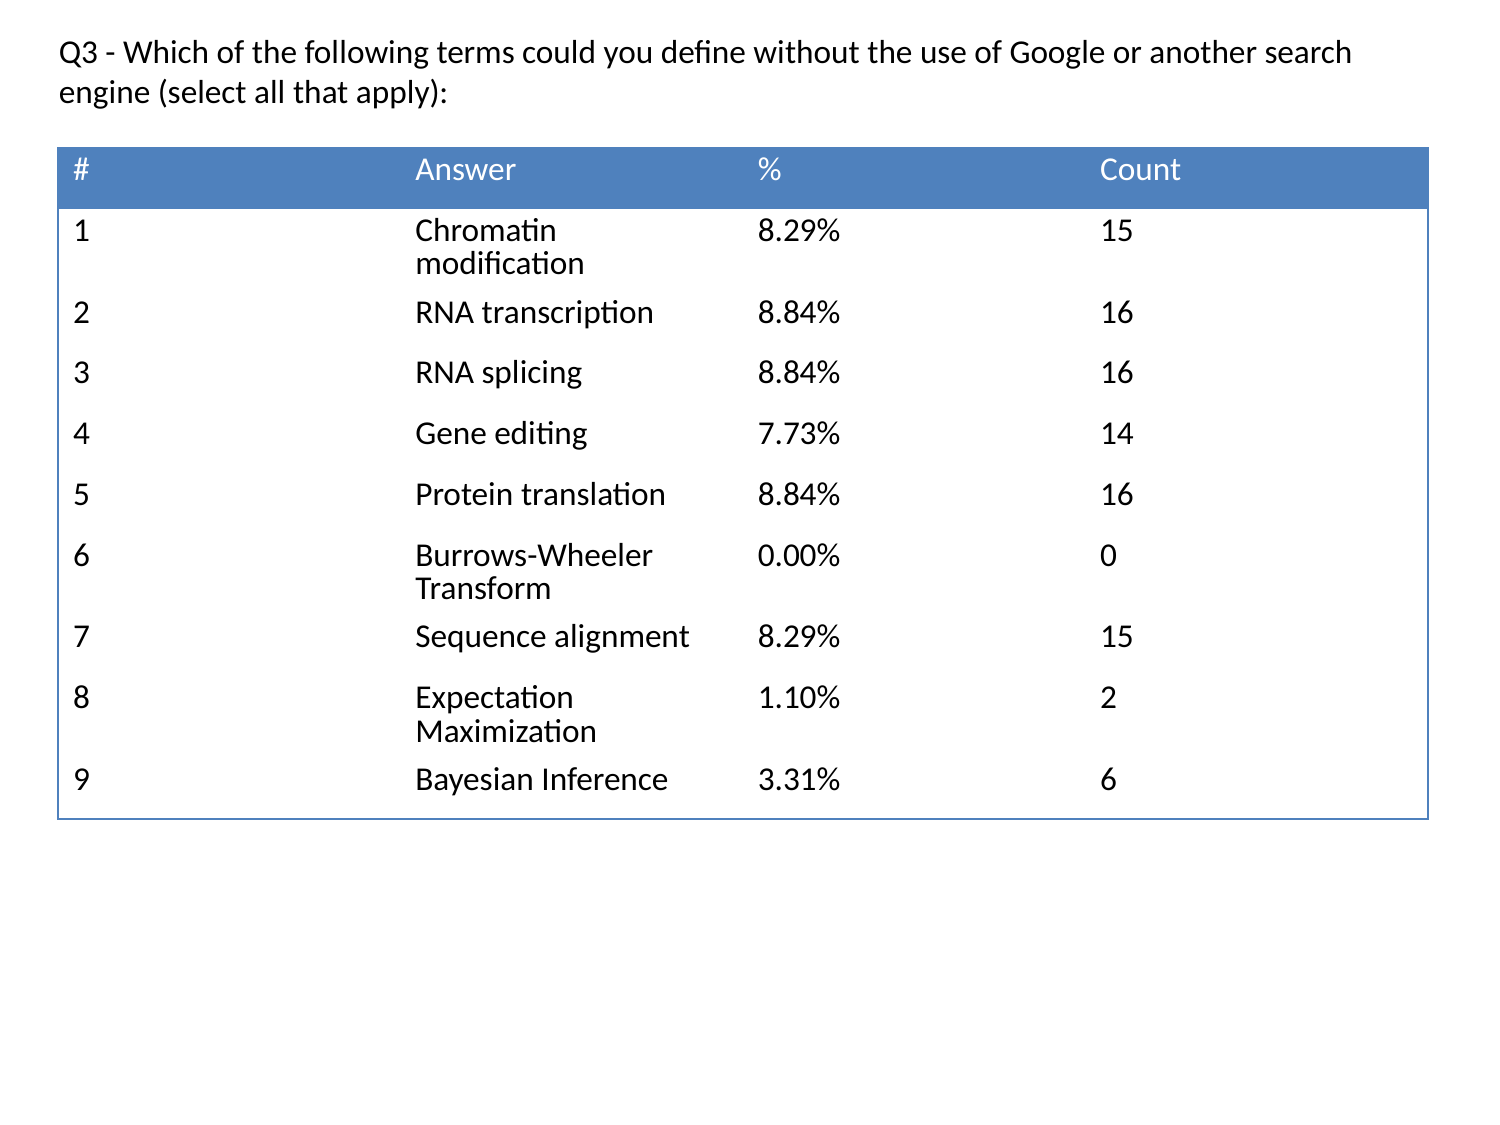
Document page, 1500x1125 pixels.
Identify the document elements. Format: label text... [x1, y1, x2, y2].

table_header Answer [400, 149, 743, 209]
table_cell 7 [59, 616, 400, 676]
table_cell 9 [59, 758, 400, 818]
table_cell Burrows-Wheeler Transform [400, 534, 743, 616]
table_cell 1.10% [743, 676, 1085, 758]
table_cell 15 [1085, 209, 1427, 291]
table_cell Gene editing [400, 412, 743, 473]
table_cell 0 [1085, 534, 1427, 616]
table_cell Expectation Maximization [400, 676, 743, 758]
table_header % [743, 149, 1085, 209]
table_cell 16 [1085, 291, 1427, 351]
table_cell 8.84% [743, 351, 1085, 412]
table_cell 8.29% [743, 209, 1085, 291]
table_cell 16 [1085, 473, 1427, 534]
table_cell 14 [1085, 412, 1427, 473]
text_box Q3 - Which of the following terms could you define without the use of Google or another search engine (select all that apply): [44, 22, 1395, 84]
table_cell Chromatin modification [400, 209, 743, 291]
table_cell 1 [59, 209, 400, 291]
table_cell 8 [59, 676, 400, 758]
table_cell 8.29% [743, 616, 1085, 676]
table_cell 8.84% [743, 473, 1085, 534]
table_cell 5 [59, 473, 400, 534]
table_cell 6 [59, 534, 400, 616]
table_cell RNA transcription [400, 291, 743, 351]
table_cell 7.73% [743, 412, 1085, 473]
table_cell 2 [1085, 676, 1427, 758]
table_cell RNA splicing [400, 351, 743, 412]
table_cell 8.84% [743, 291, 1085, 351]
table_cell 2 [59, 291, 400, 351]
table_cell Bayesian Inference [400, 758, 743, 818]
table_cell 16 [1085, 351, 1427, 412]
table_cell 0.00% [743, 534, 1085, 616]
table_cell Sequence alignment [400, 616, 743, 676]
table_cell 4 [59, 412, 400, 473]
table_cell 3 [59, 351, 400, 412]
table_header Count [1085, 149, 1427, 209]
table_cell 6 [1085, 758, 1427, 818]
table_cell 3.31% [743, 758, 1085, 818]
table_header # [59, 149, 400, 209]
table_cell 15 [1085, 616, 1427, 676]
table_cell Protein translation [400, 473, 743, 534]
